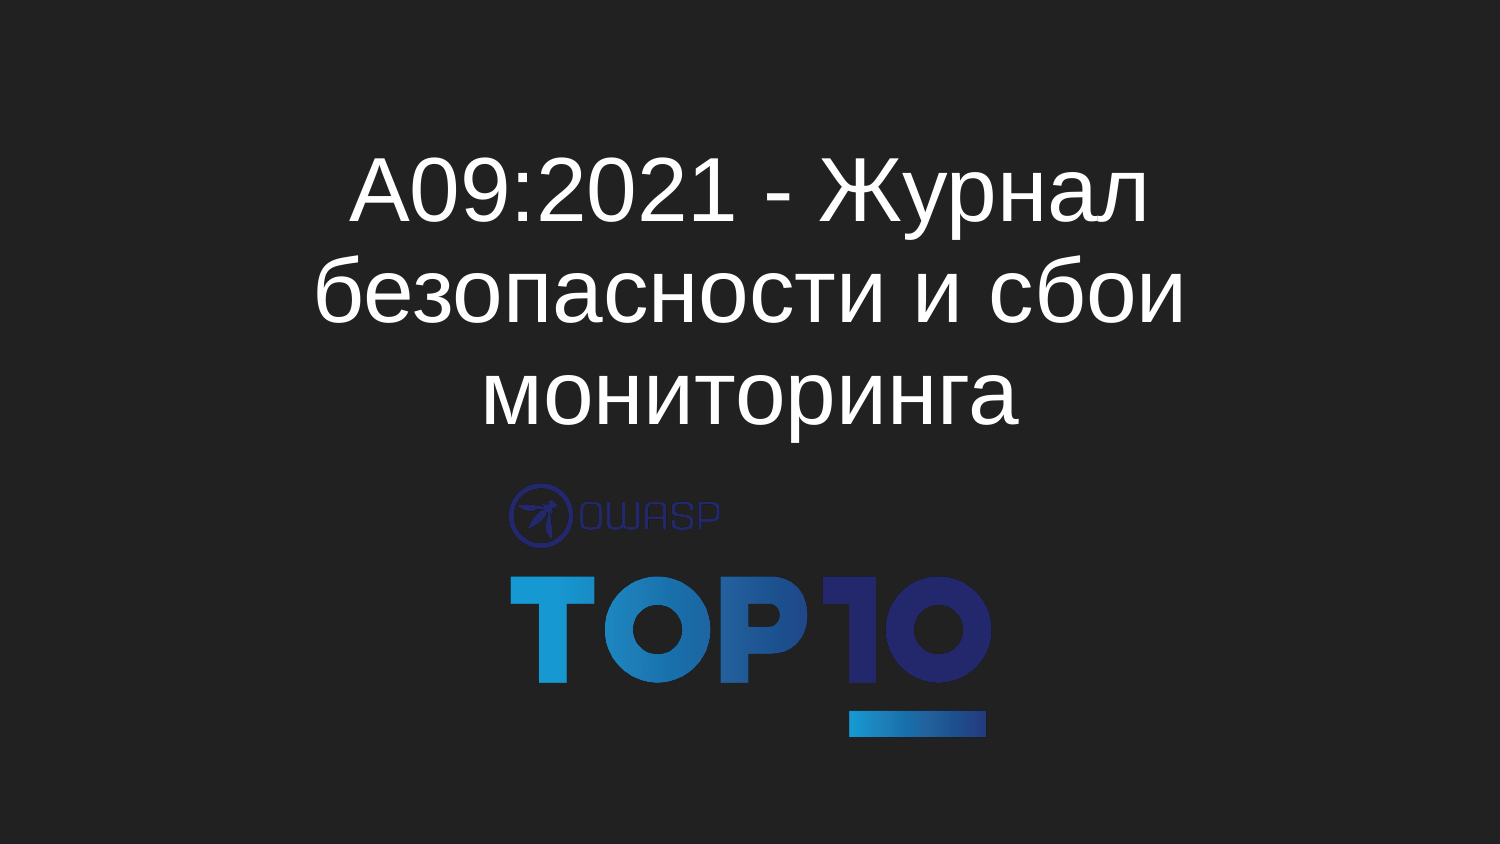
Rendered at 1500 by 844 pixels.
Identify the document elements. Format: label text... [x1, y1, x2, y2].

title A09:2021 - Журнал безопасности и сбои мониторинга [51, 122, 1449, 459]
picture [473, 458, 1027, 762]
